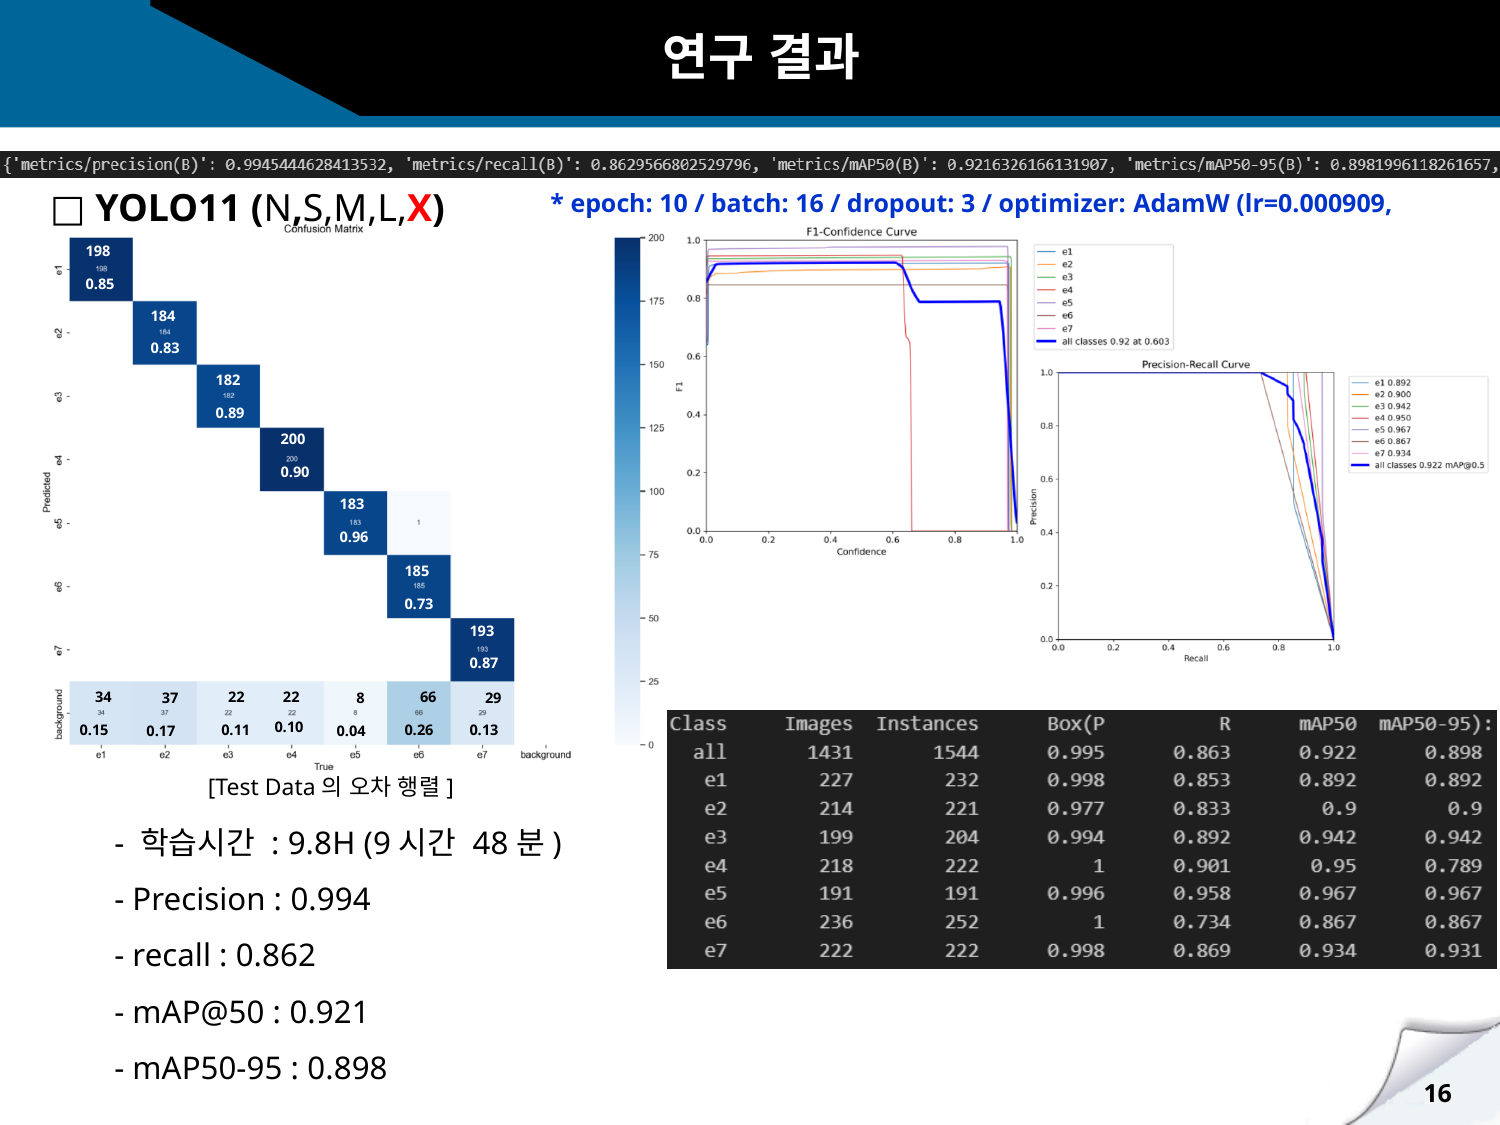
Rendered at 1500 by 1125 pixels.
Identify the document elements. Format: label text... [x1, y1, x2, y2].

picture [0, 151, 1500, 178]
picture [670, 222, 1492, 663]
text_box □ YOLO11 (N,S,M,L,X) [35, 186, 433, 216]
text_box - 학습시간 : 9.8H (9시간 48분) - Precision : 0.994 - recall : 0.862 - mAP@50 : 0.921 - mAP50-95 : 0.898 [91, 797, 606, 1093]
picture [36, 216, 1497, 969]
text_box * epoch: 10 / batch: 16 / dropout: 3 / optimizer: AdamW (lr=0.000909, momentum=0.9) [433, 185, 1500, 255]
text_box [Test Data의 오차 행렬] [135, 786, 526, 808]
picture [1306, 1009, 1500, 1125]
text_box 연구 결과 [348, 18, 1176, 93]
